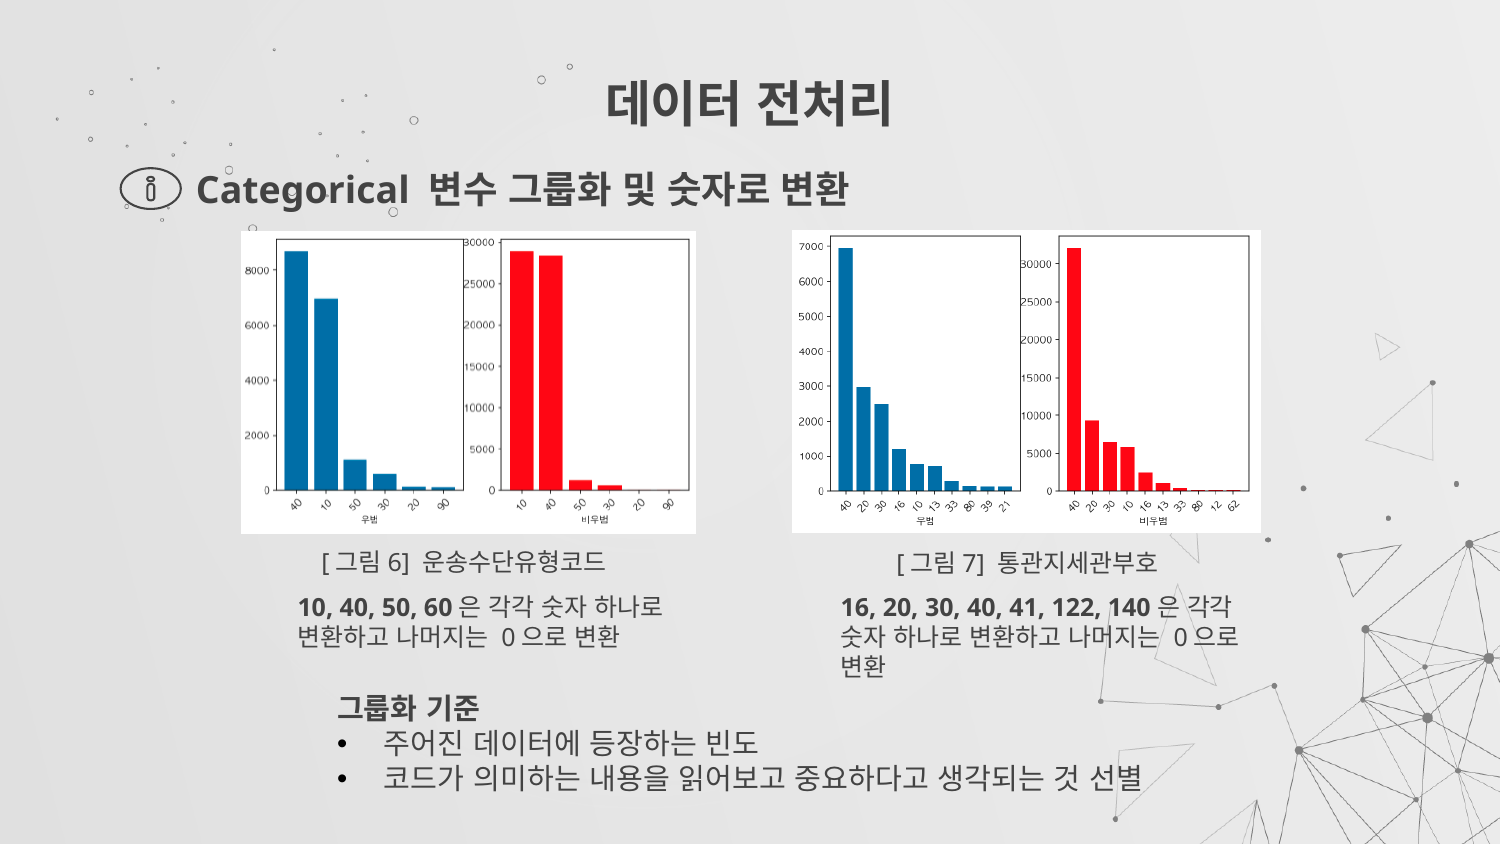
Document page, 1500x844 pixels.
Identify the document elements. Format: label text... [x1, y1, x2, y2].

picture [0, 0, 1500, 844]
text_box [그림6] 운송수단유형코드 [306, 542, 631, 584]
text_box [120, 158, 885, 265]
text_box 16, 20, 30, 40, 41, 122, 140은 각각 숫자 하나로 변환하고 나머지는 0으로 변환 [825, 584, 1278, 689]
text_box 그룹화 기준 주어진 데이터에 등장하는 빈도 코드가 의미하는 내용을 읽어보고 중요하다고 생각되는 것 선별 [322, 683, 1252, 803]
text_box 10, 40, 50, 60은 각각 숫자 하나로 변환하고 나머지는 0으로 변환 [282, 584, 696, 659]
text_box [그림7] 통관지세관부호 [881, 541, 1206, 584]
title 데이터 전처리 [322, 57, 1178, 214]
